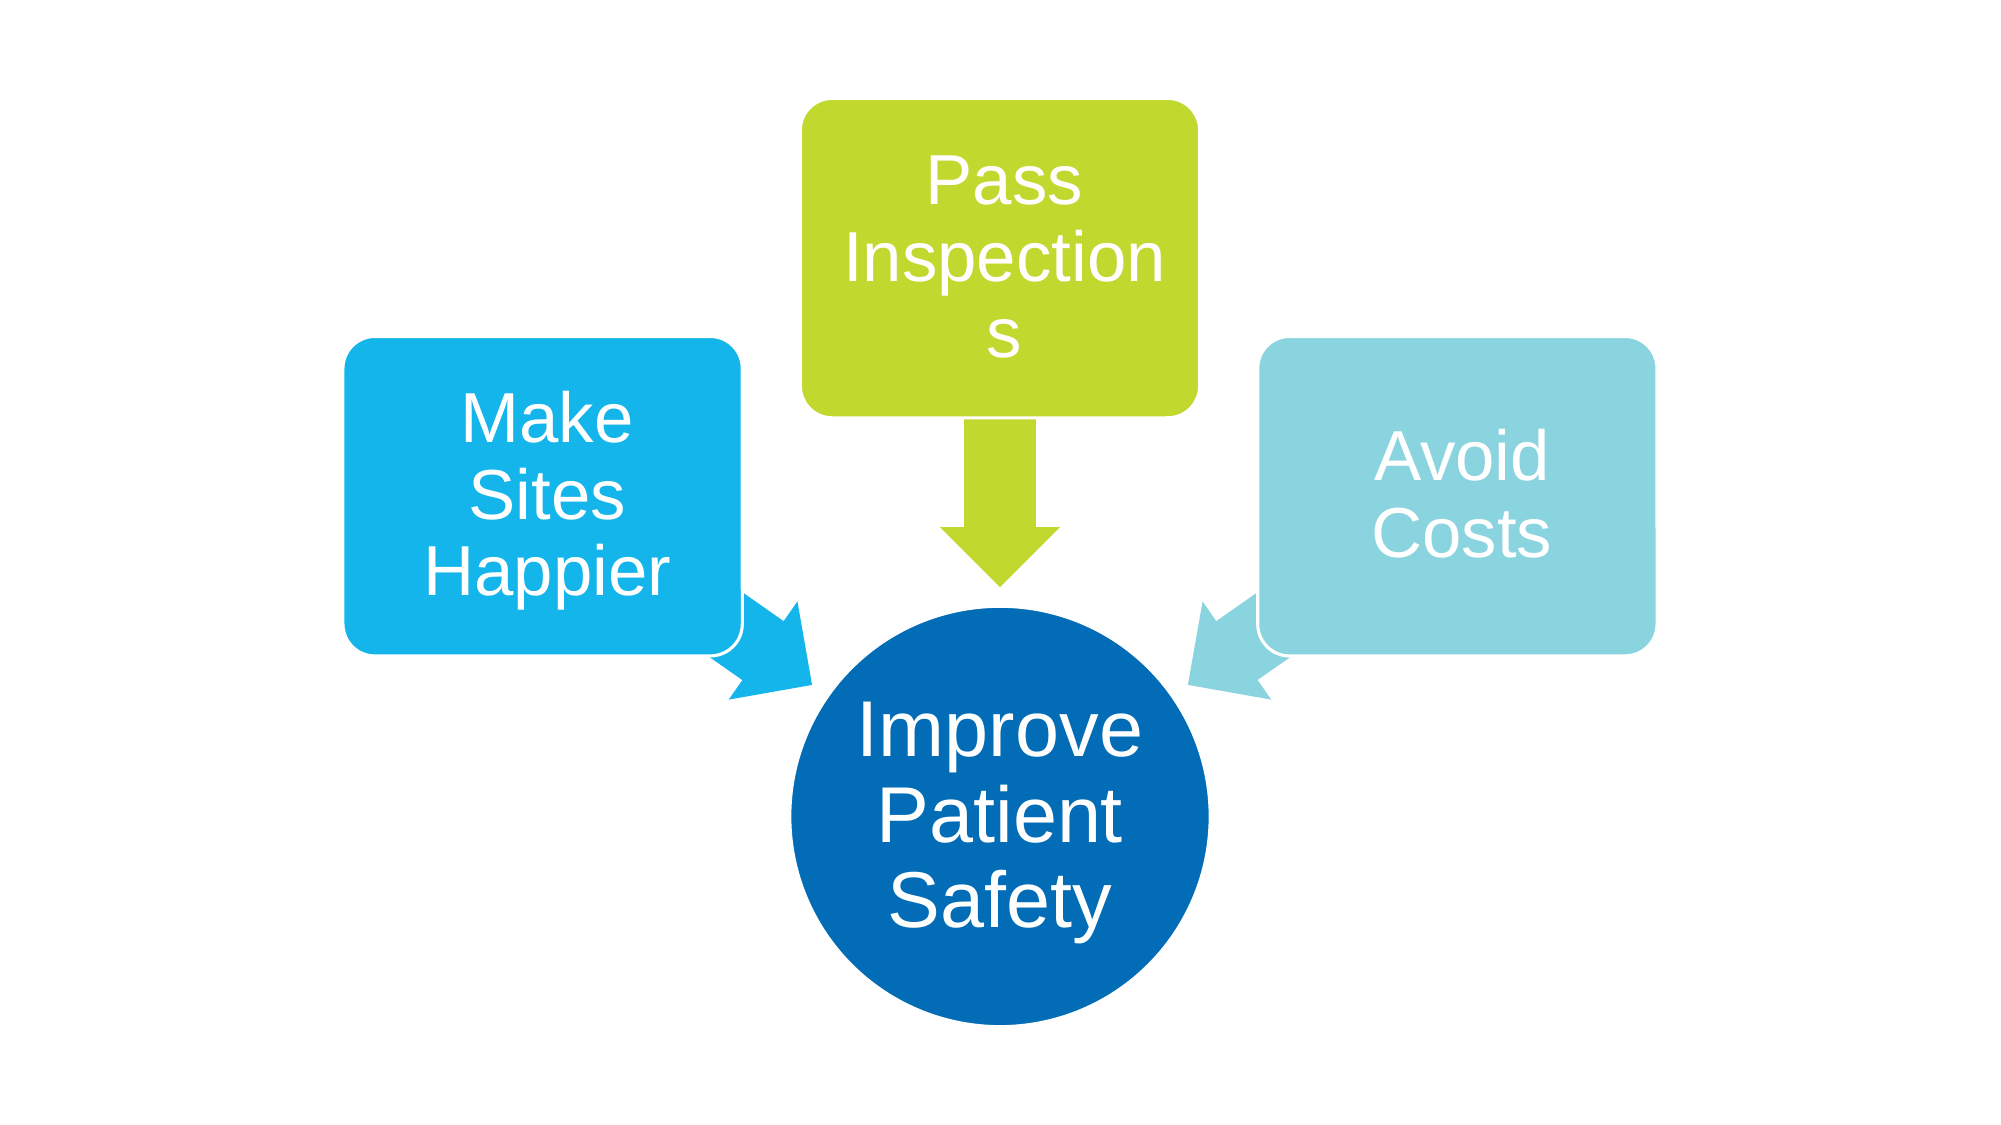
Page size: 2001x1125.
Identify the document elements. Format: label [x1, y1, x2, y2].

text_box [221, 97, 1779, 1027]
